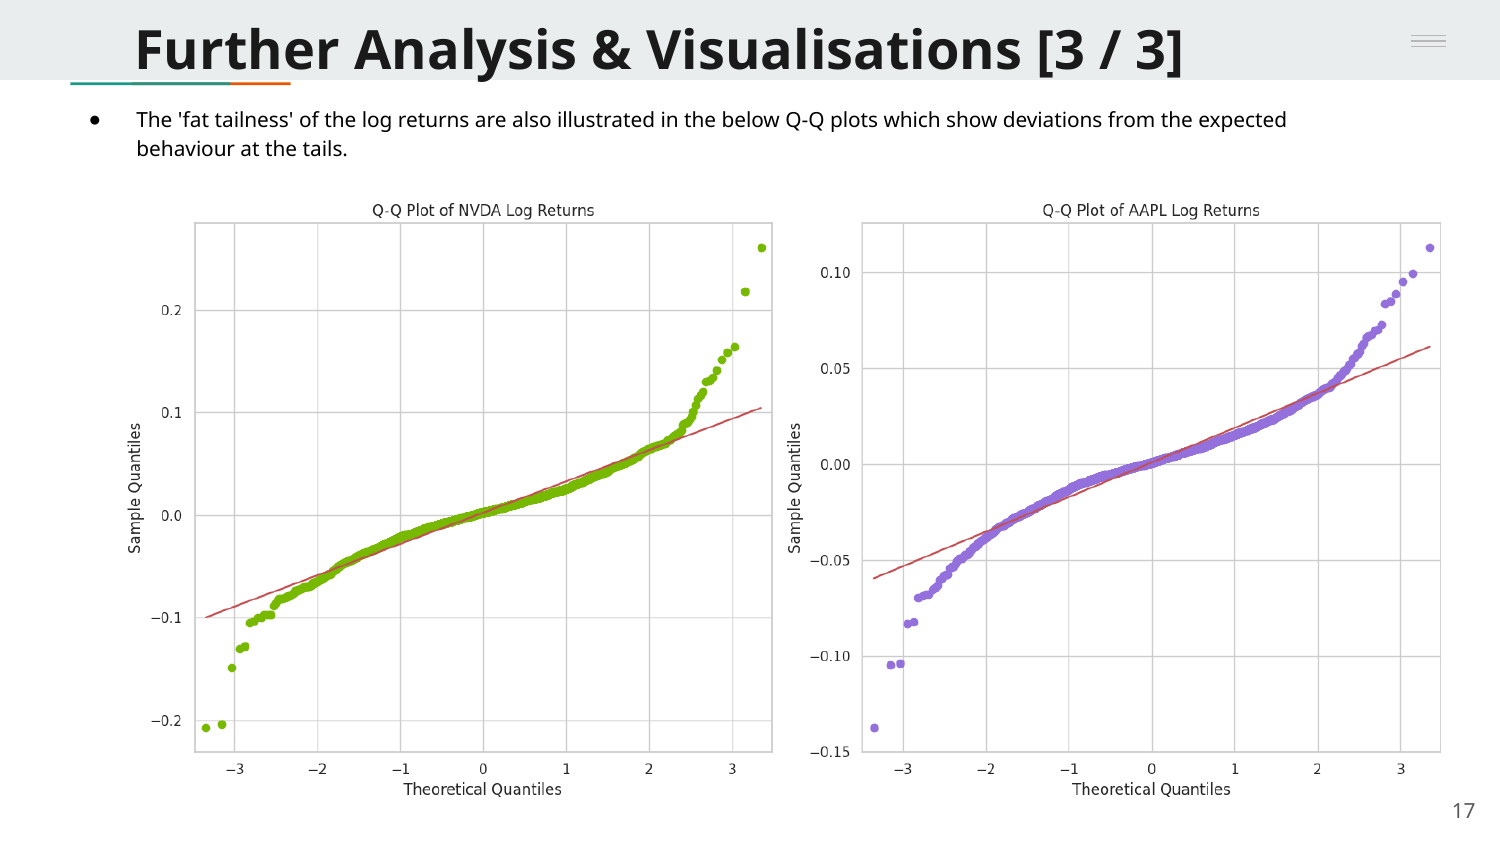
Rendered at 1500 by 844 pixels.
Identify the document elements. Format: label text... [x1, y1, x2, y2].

title Further Analysis & Visualisations [3 / 3] [119, 0, 1381, 88]
list The 'fat tailness' of the log returns are also illustrated in the below Q-Q plots which show deviations from the expected behaviour at the tails. [46, 87, 1401, 844]
picture [119, 194, 1449, 808]
slide_number 17 [1400, 779, 1491, 844]
